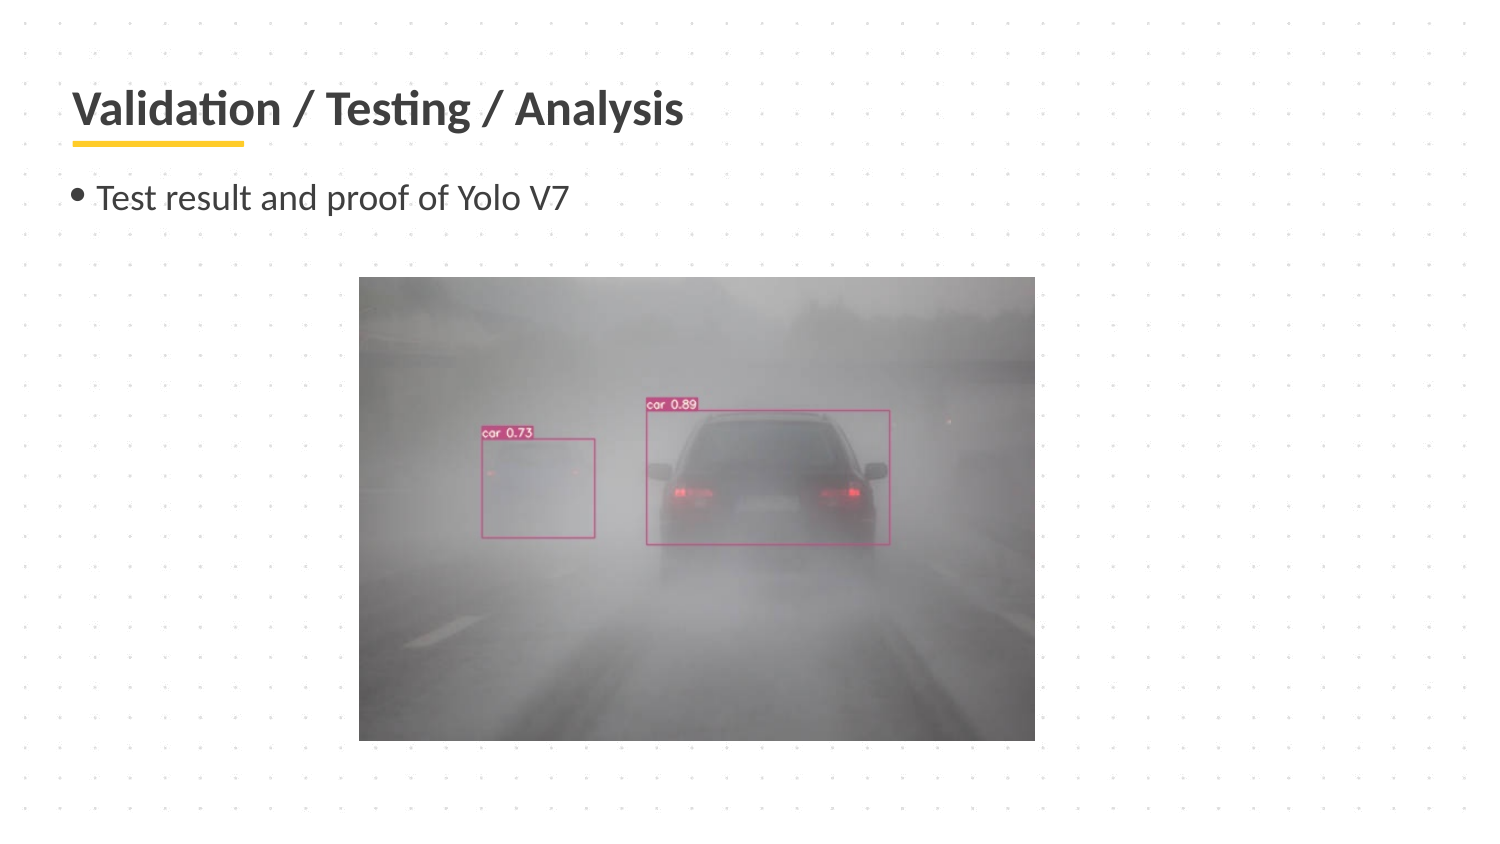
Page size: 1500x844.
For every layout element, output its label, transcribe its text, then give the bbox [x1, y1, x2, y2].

list Test result and proof of Yolo V7 [57, 172, 1458, 797]
picture [7, 6, 1493, 838]
title Validation / Testing / Analysis [57, 0, 1458, 145]
